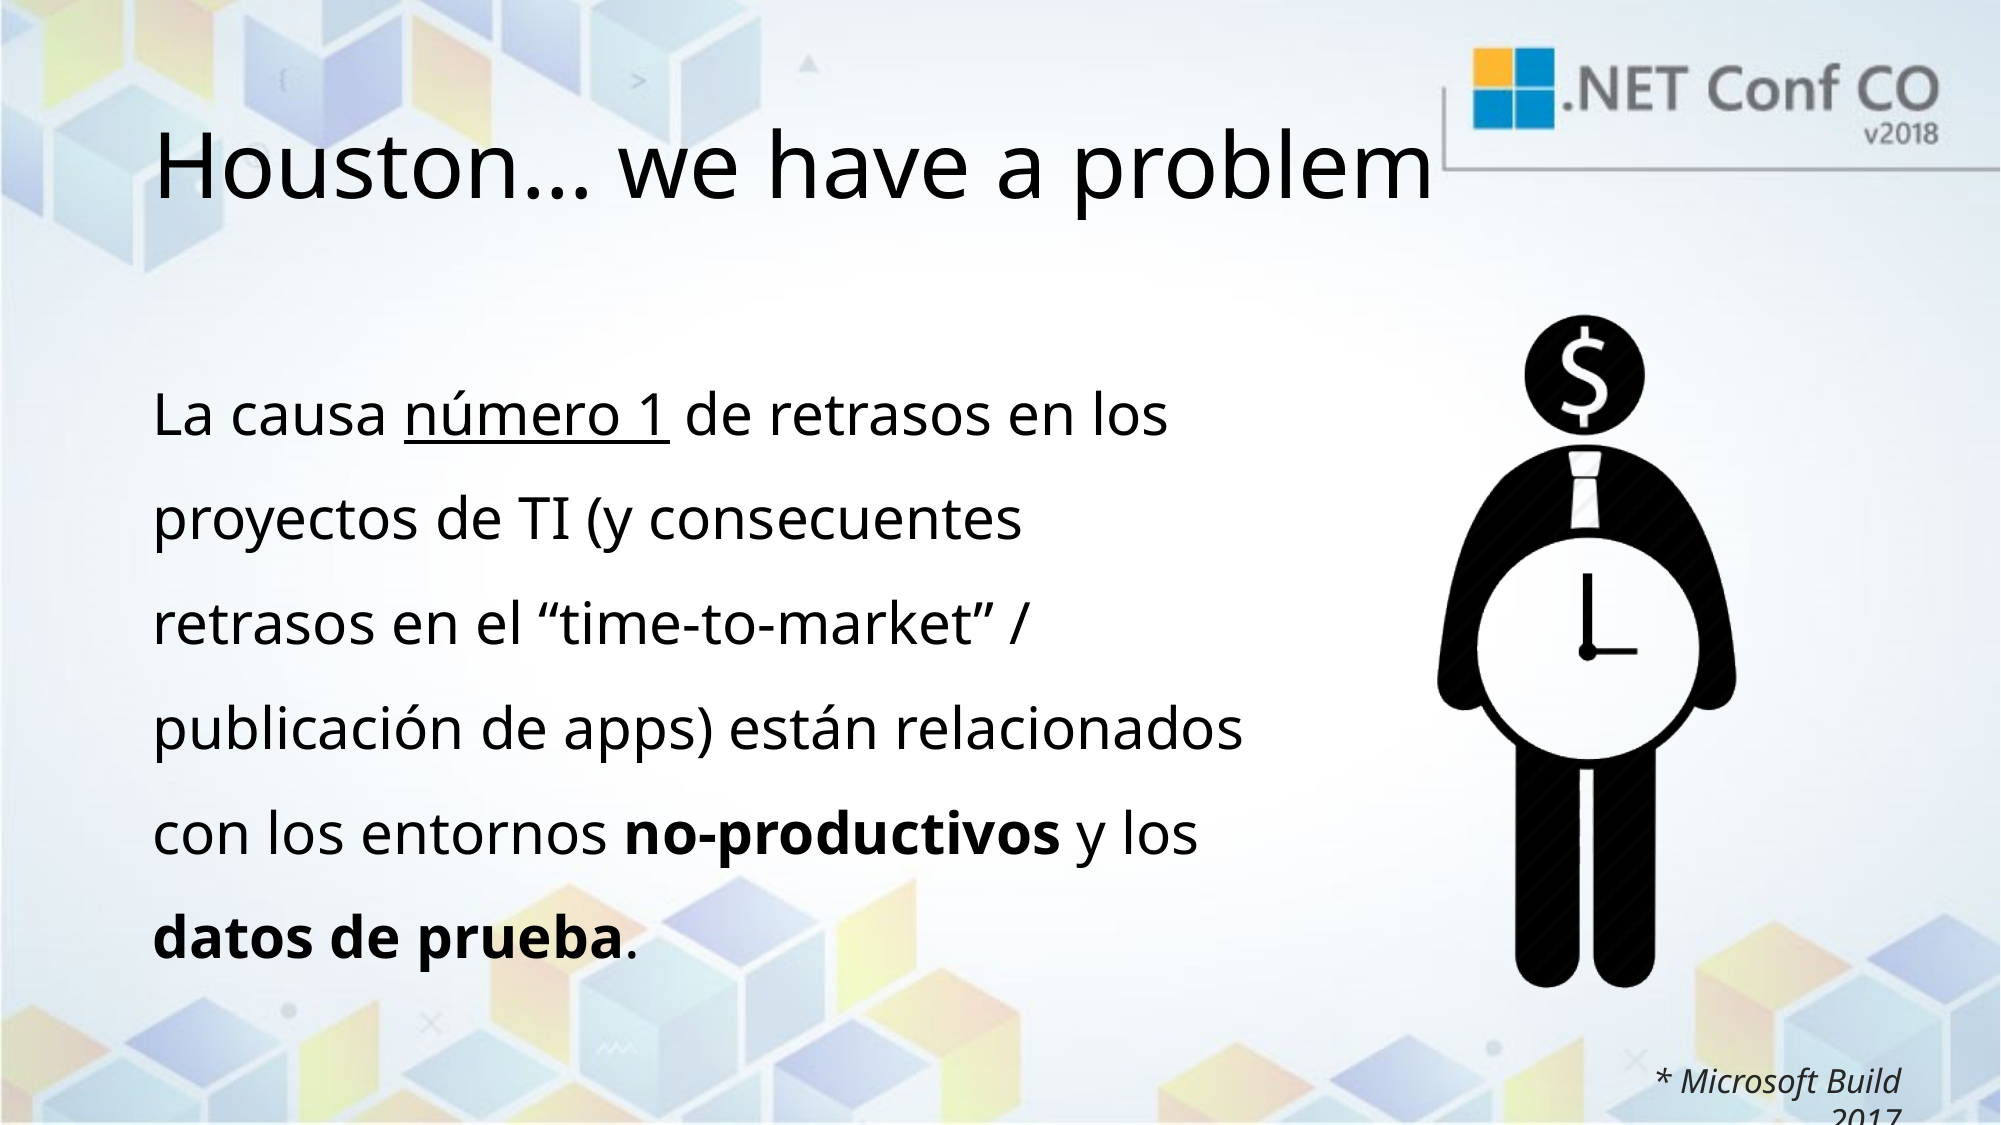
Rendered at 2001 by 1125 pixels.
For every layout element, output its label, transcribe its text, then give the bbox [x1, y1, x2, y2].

text_box * Microsoft Build 2017 [1560, 1036, 1932, 1125]
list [1415, 299, 1755, 1007]
picture [0, 0, 2001, 1125]
title Houston… we have a problem [137, 59, 1863, 278]
list La causa número 1 de retrasos en los proyectos de TI (y consecuentes retrasos en el “time-to-market” / publicación de apps) están relacionados con los entornos no-productivos y los datos de prueba. [137, 299, 1262, 1014]
